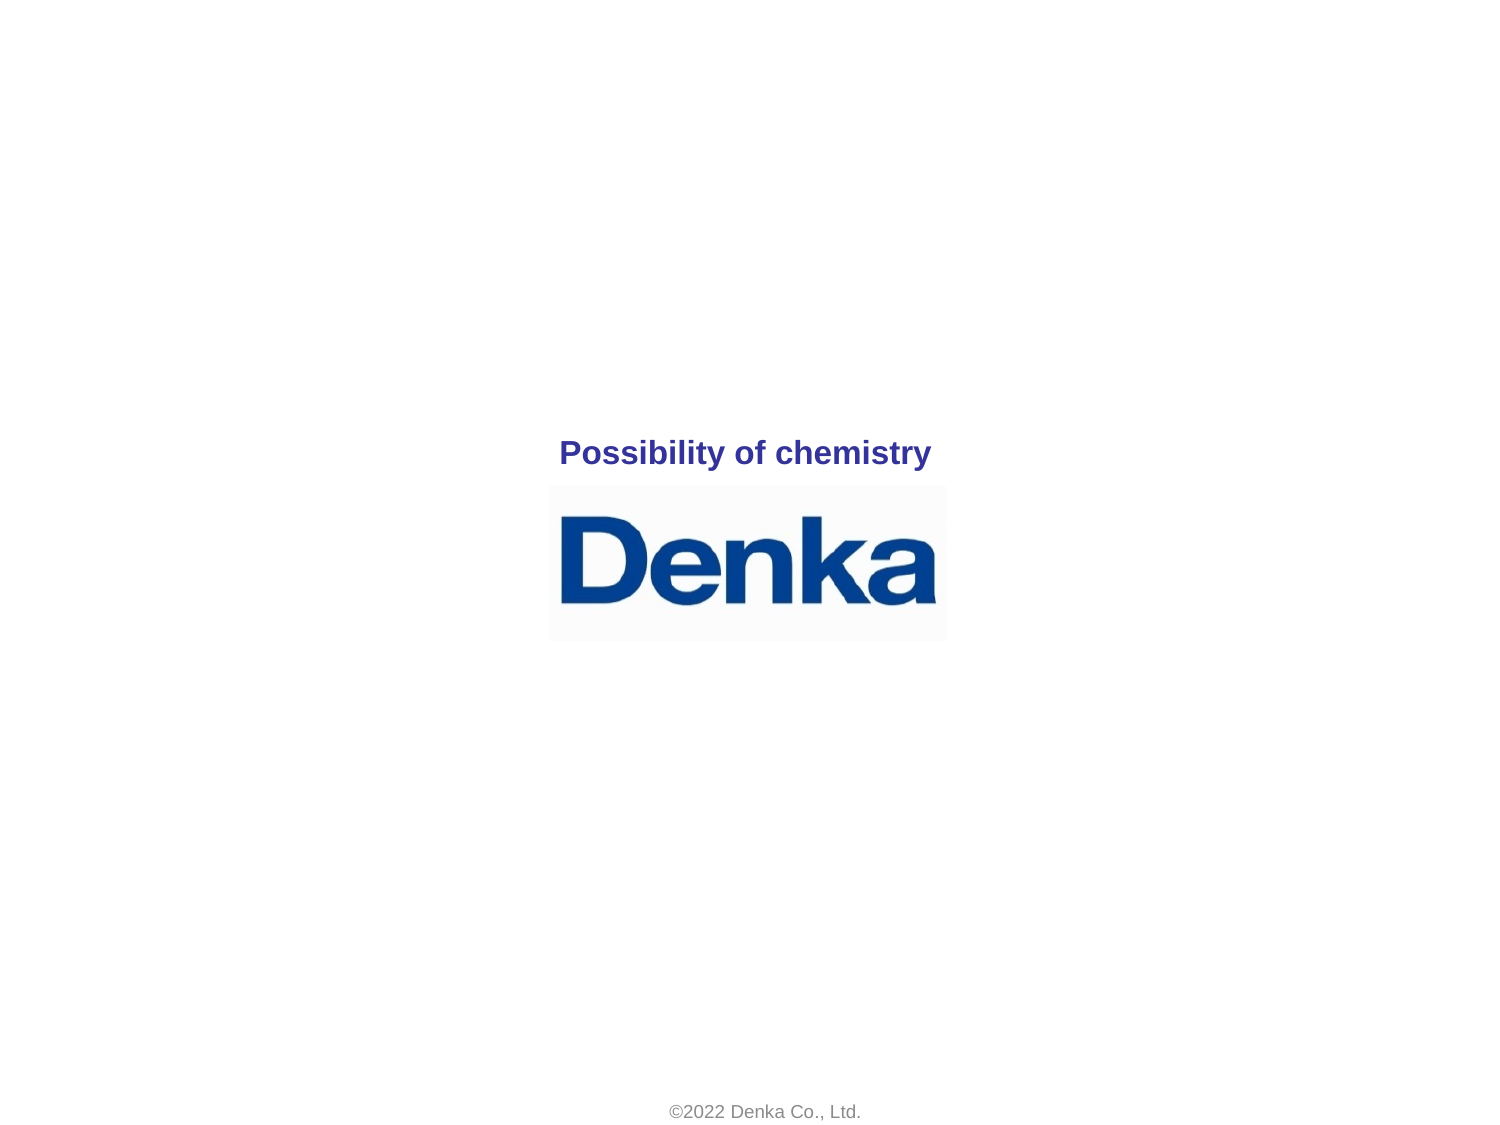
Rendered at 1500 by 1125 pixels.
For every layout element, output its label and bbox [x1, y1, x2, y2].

picture [549, 486, 946, 641]
